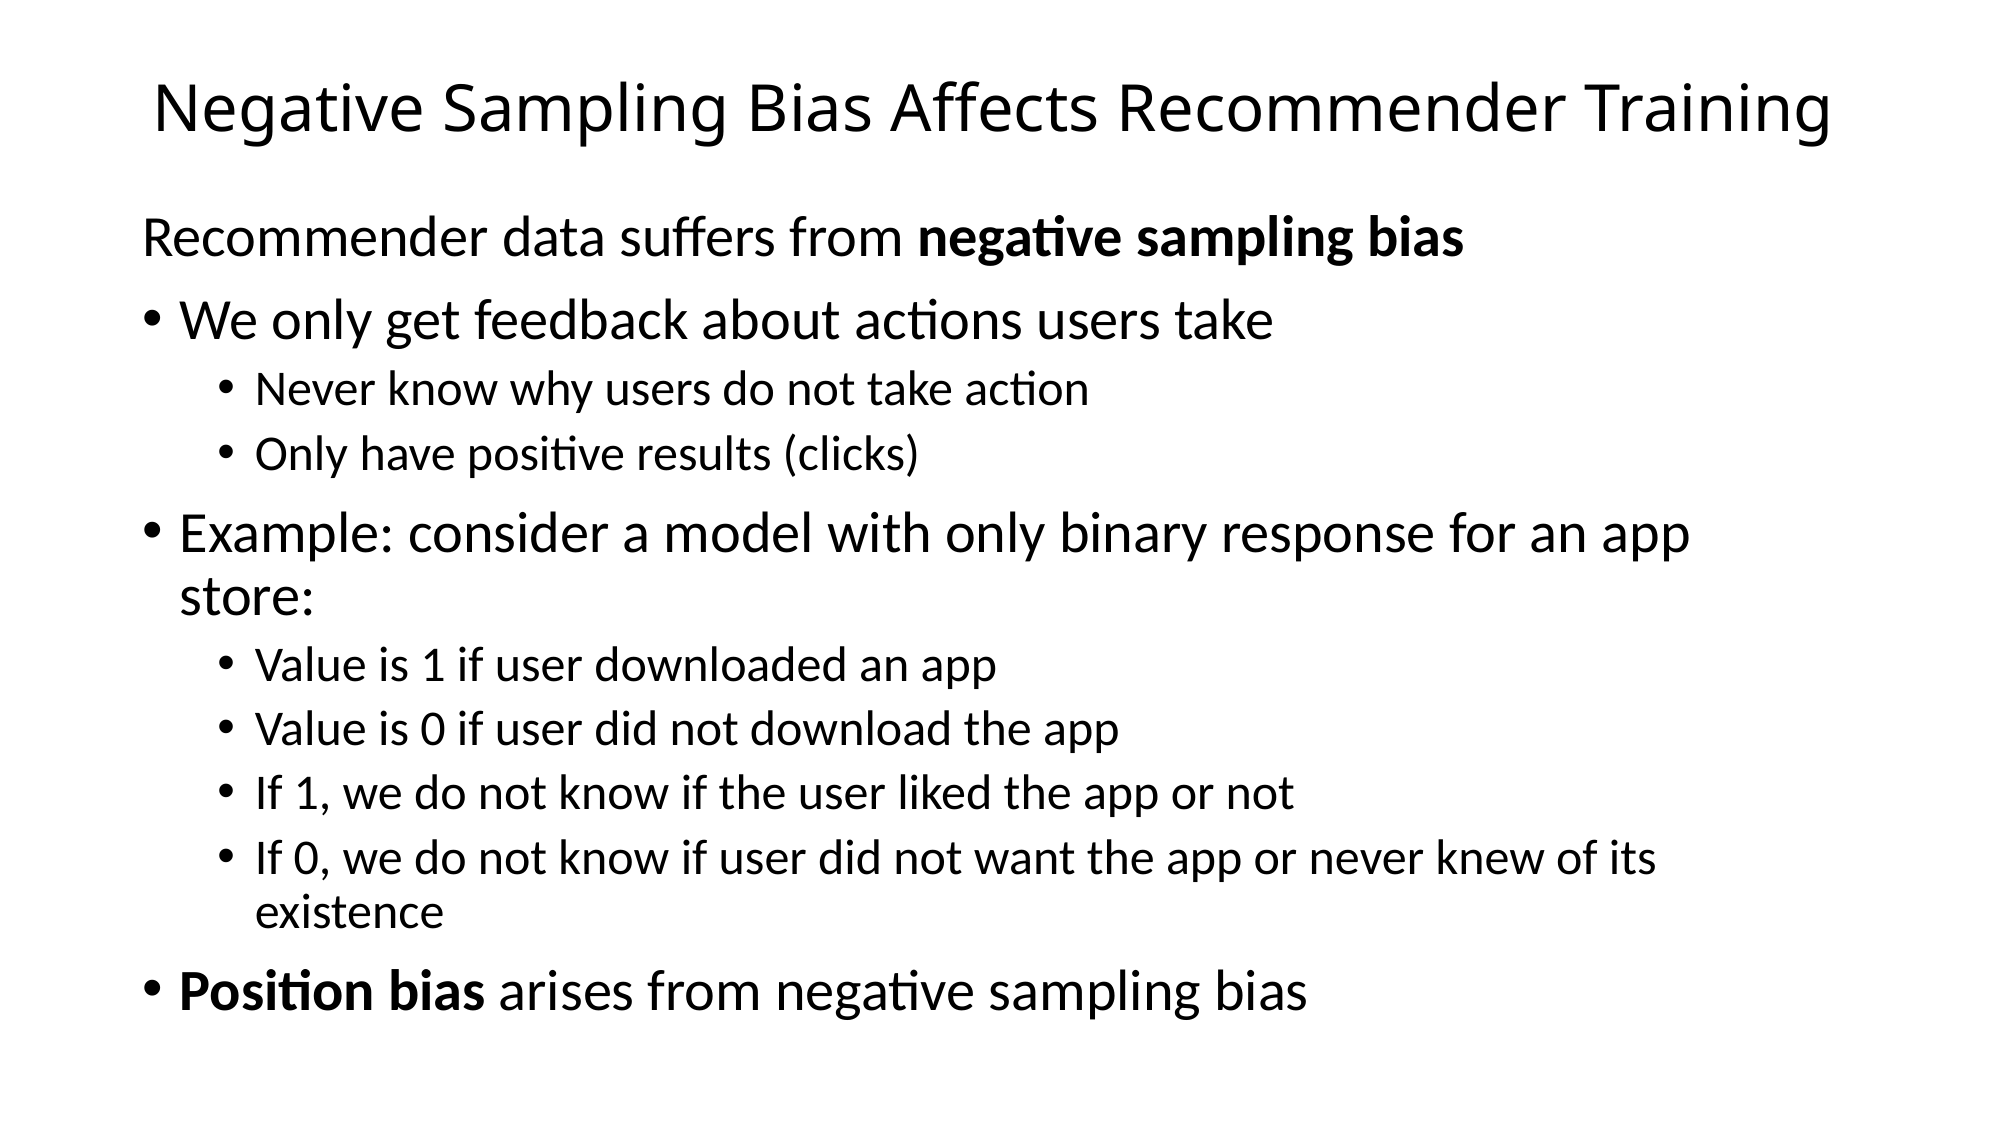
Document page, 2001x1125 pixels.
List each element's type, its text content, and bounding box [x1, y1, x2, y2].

list Recommender data suffers from negative sampling bias We only get feedback about actions users take Never know why users do not take action Only have positive results (clicks) Example: consider a model with only binary response for an app store: Value is 1 if user downloaded an app Value is 0 if user did not download the app If 1, we do not know if the user liked the app or not If 0, we do not know if user did not want the app or never knew of its existence Position bias arises from negative sampling bias [127, 198, 1853, 1092]
title Negative Sampling Bias Affects Recommender Training [137, 59, 1863, 162]
